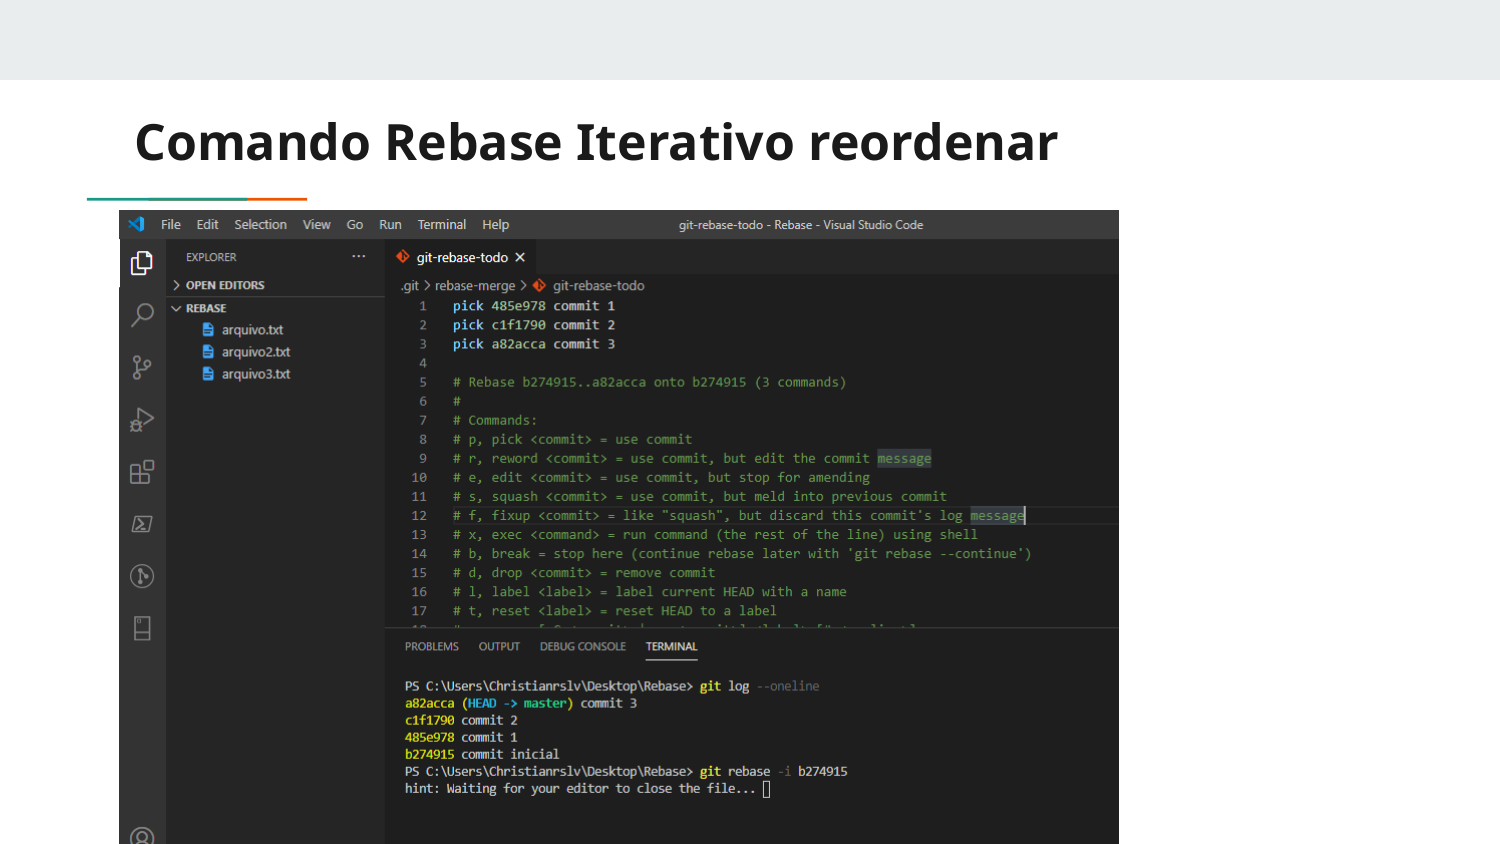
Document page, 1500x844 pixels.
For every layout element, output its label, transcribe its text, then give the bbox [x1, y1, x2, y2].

picture [119, 209, 1120, 844]
title Comando Rebase Iterativo reordenar [119, 95, 1381, 184]
